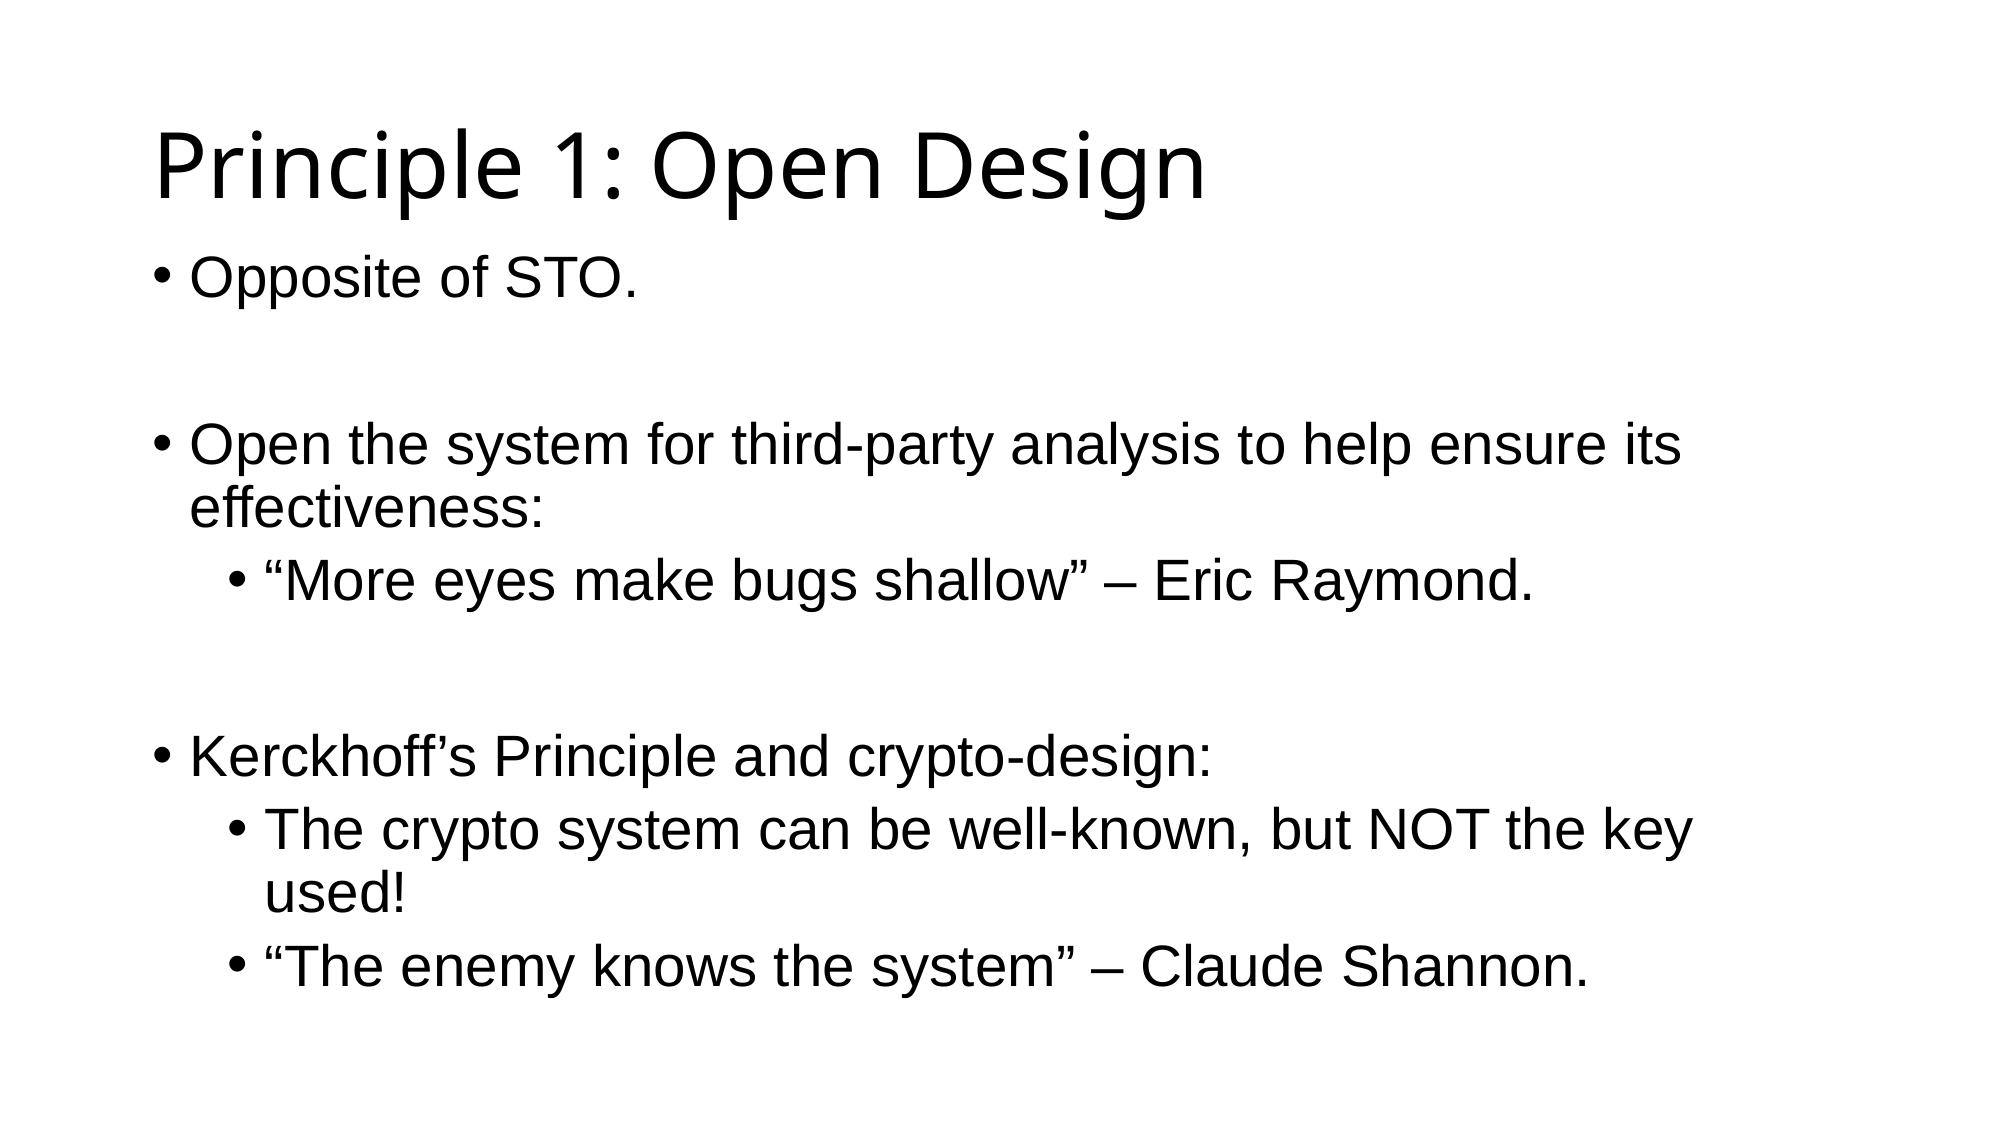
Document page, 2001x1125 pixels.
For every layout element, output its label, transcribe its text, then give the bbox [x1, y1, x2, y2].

title Principle 1: Open Design [137, 59, 1863, 239]
list Opposite of STO. Open the system for third-party analysis to help ensure its effectiveness: “More eyes make bugs shallow” – Eric Raymond. Kerckhoff’s Principle and crypto-design: The crypto system can be well-known, but NOT the key used! “The enemy knows the system” – Claude Shannon. [137, 239, 1863, 1014]
